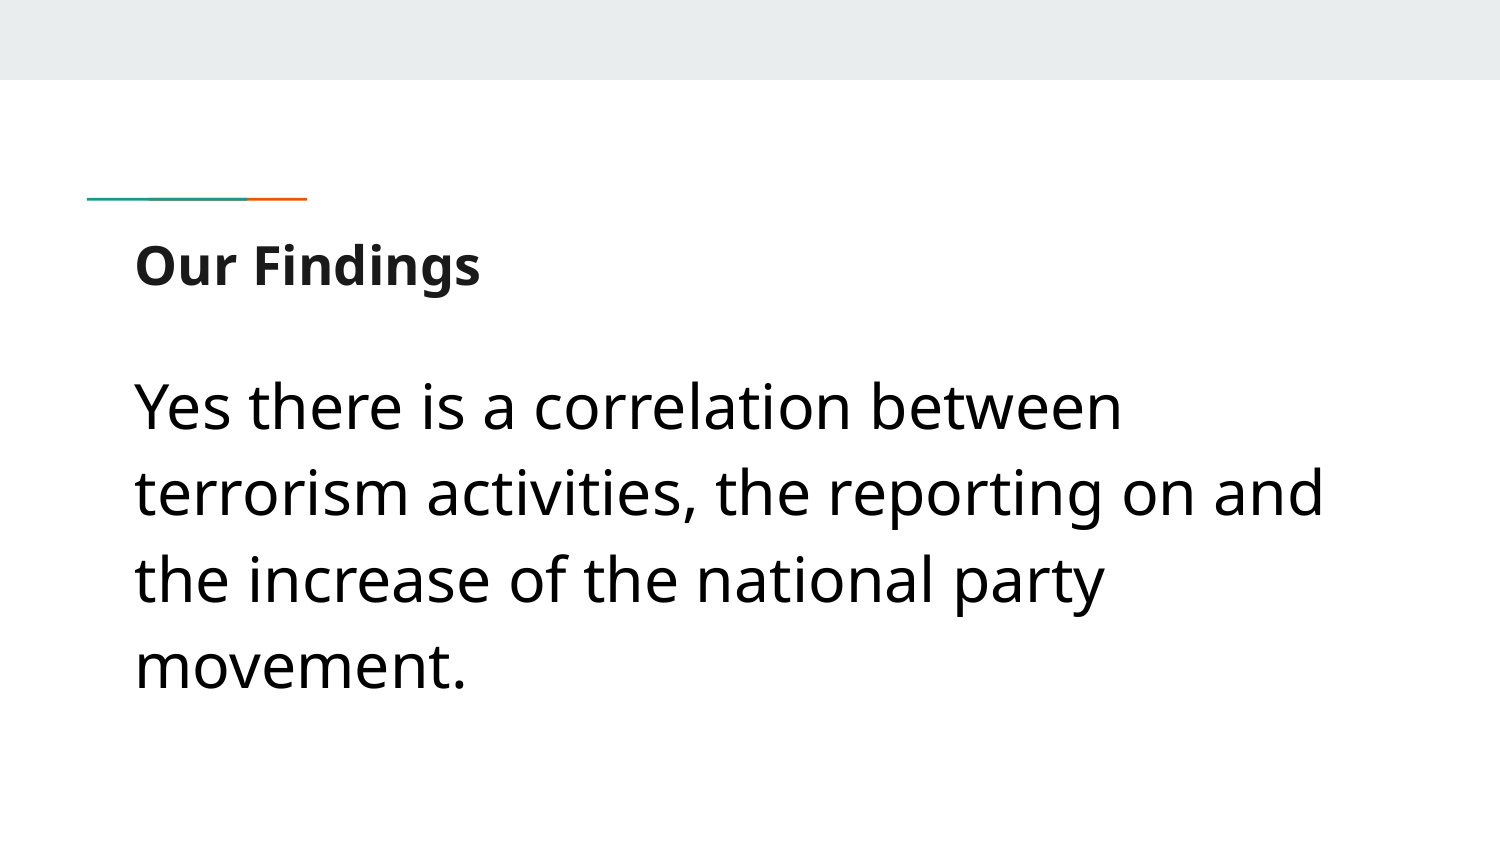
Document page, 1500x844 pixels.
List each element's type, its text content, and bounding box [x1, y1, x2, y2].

title Our Findings [119, 216, 1381, 305]
list Yes there is a correlation between terrorism activities, the reporting on and the increase of the national party movement. [119, 341, 1381, 712]
